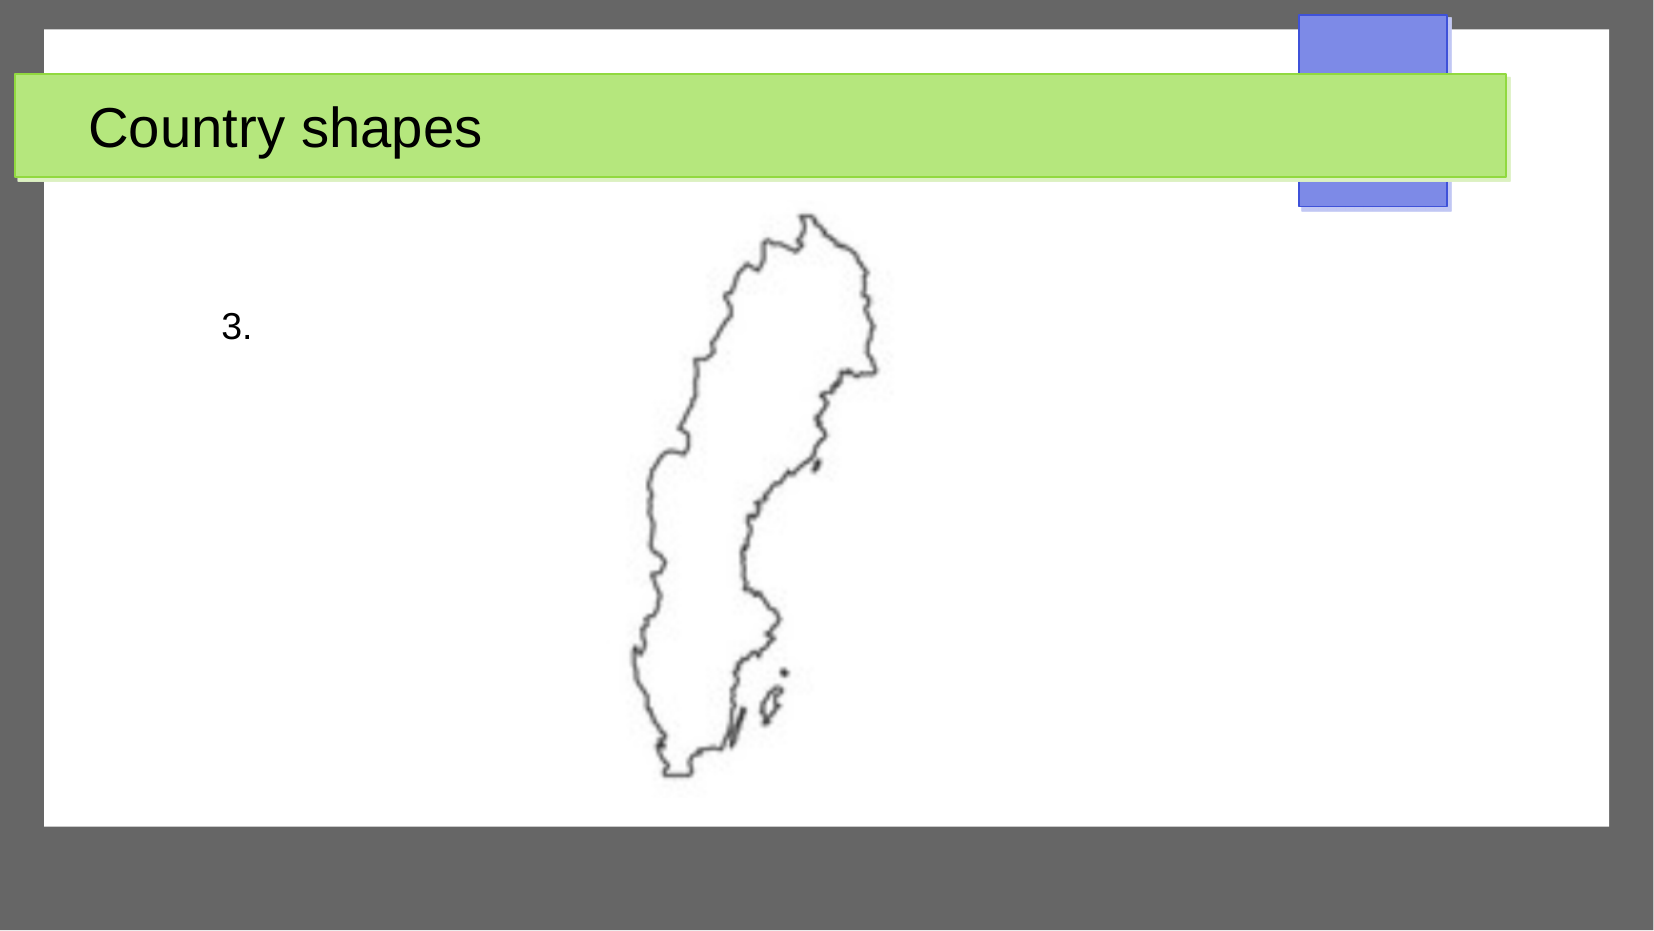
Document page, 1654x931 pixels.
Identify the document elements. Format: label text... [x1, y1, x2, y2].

text_box Country shapes [88, 73, 1506, 178]
text_box 3. [206, 295, 268, 352]
picture [556, 200, 916, 798]
